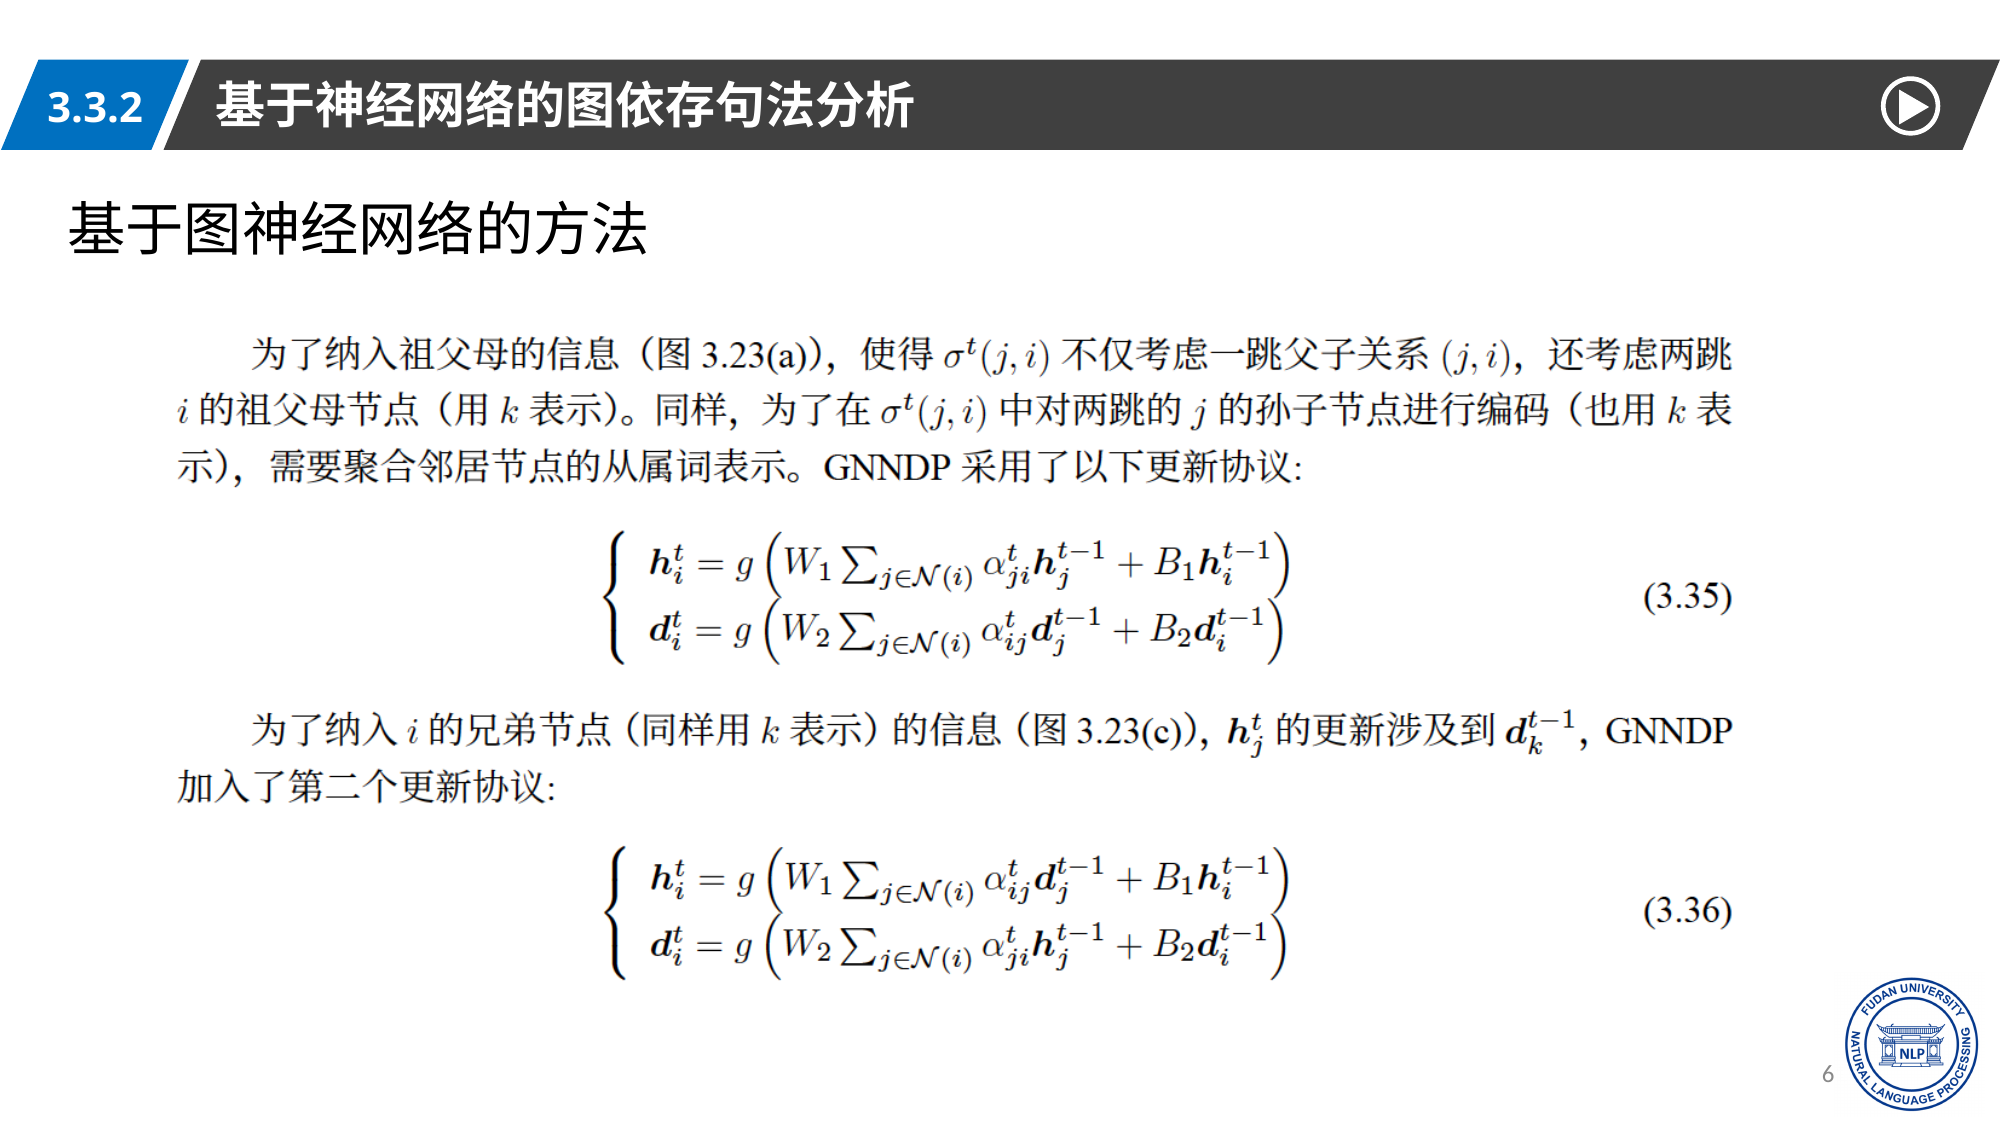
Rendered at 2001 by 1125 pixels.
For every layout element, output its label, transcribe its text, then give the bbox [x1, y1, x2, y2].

text_box [1, 89, 157, 150]
text_box 基于图神经网络的方法 [52, 163, 1053, 270]
text_box [32, 59, 189, 120]
slide_number 61 [1412, 1042, 1863, 1103]
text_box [1883, 78, 1939, 134]
text_box [163, 59, 2000, 150]
picture [1834, 972, 1985, 1117]
text_box 基于神经网络的图依存句法分析 [200, 66, 931, 142]
picture [136, 306, 1786, 1008]
text_box 3.3.2 [26, 73, 164, 138]
